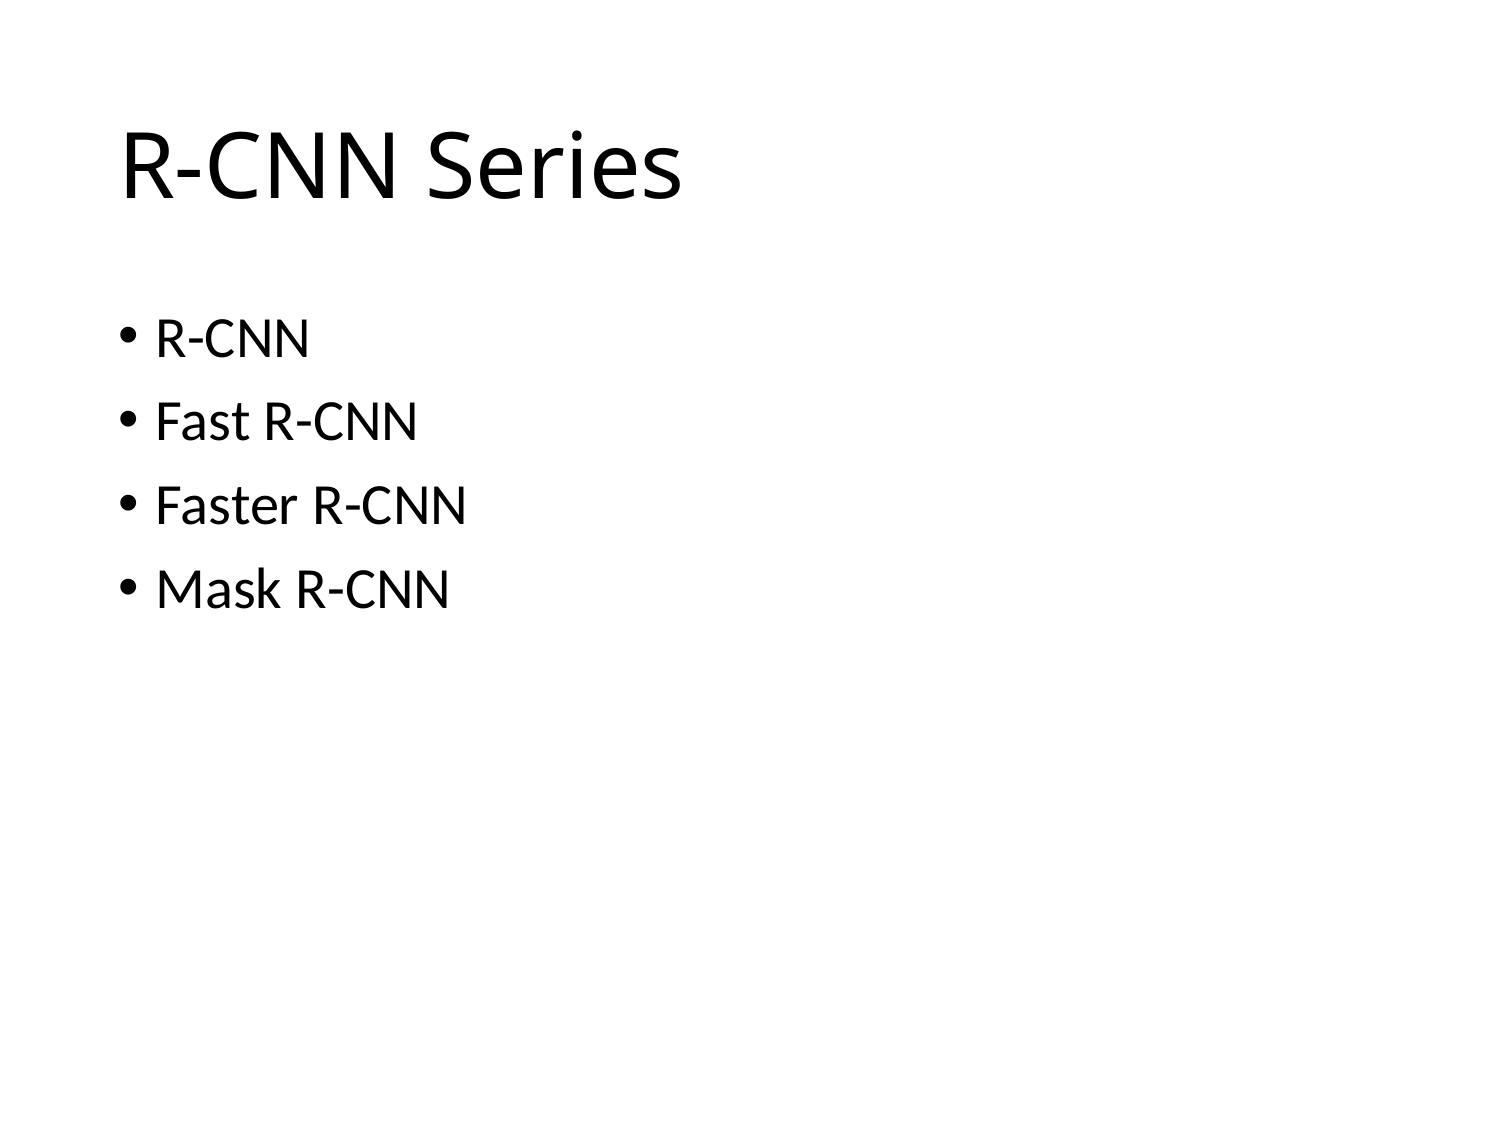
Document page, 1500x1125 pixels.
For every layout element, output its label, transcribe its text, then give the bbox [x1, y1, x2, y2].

list R-CNN Fast R-CNN Faster R-CNN Mask R-CNN [103, 299, 1397, 1014]
title R-CNN Series [103, 59, 1397, 278]
